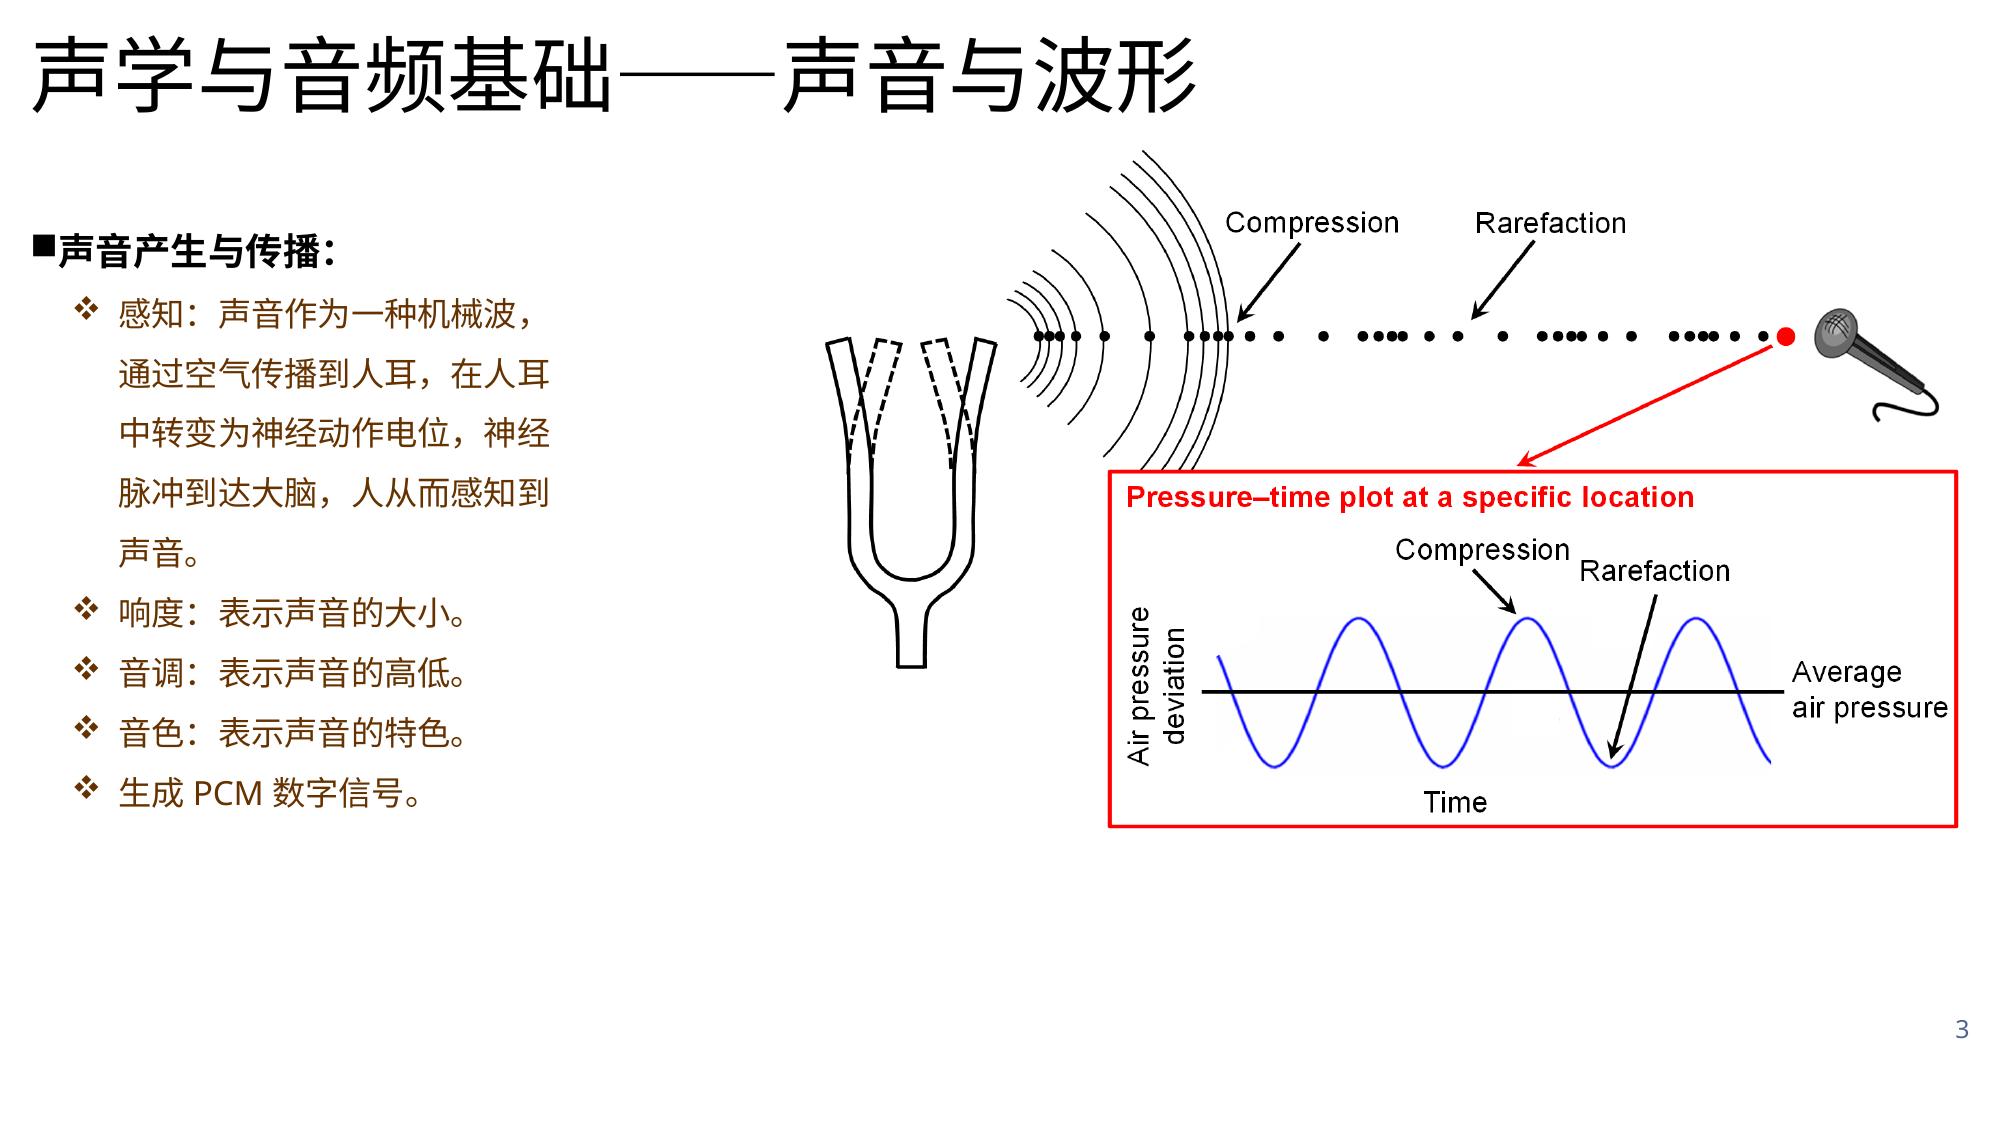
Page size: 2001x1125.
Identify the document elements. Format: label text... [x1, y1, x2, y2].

picture [686, 149, 1970, 839]
title 声学与音频基础——声音与波形 [15, 27, 1985, 133]
text_box 3 [1534, 1000, 1985, 1061]
text_box 声音产生与传播： 感知：声音作为一种机械波，通过空气传播到人耳，在人耳中转变为神经动作电位，神经脉冲到达大脑，人从而感知到声音。 响度：表示声音的大小。 音调：表示声音的高低。 音色：表示声音的特色。 生成PCM数字信号。 [15, 198, 589, 1010]
